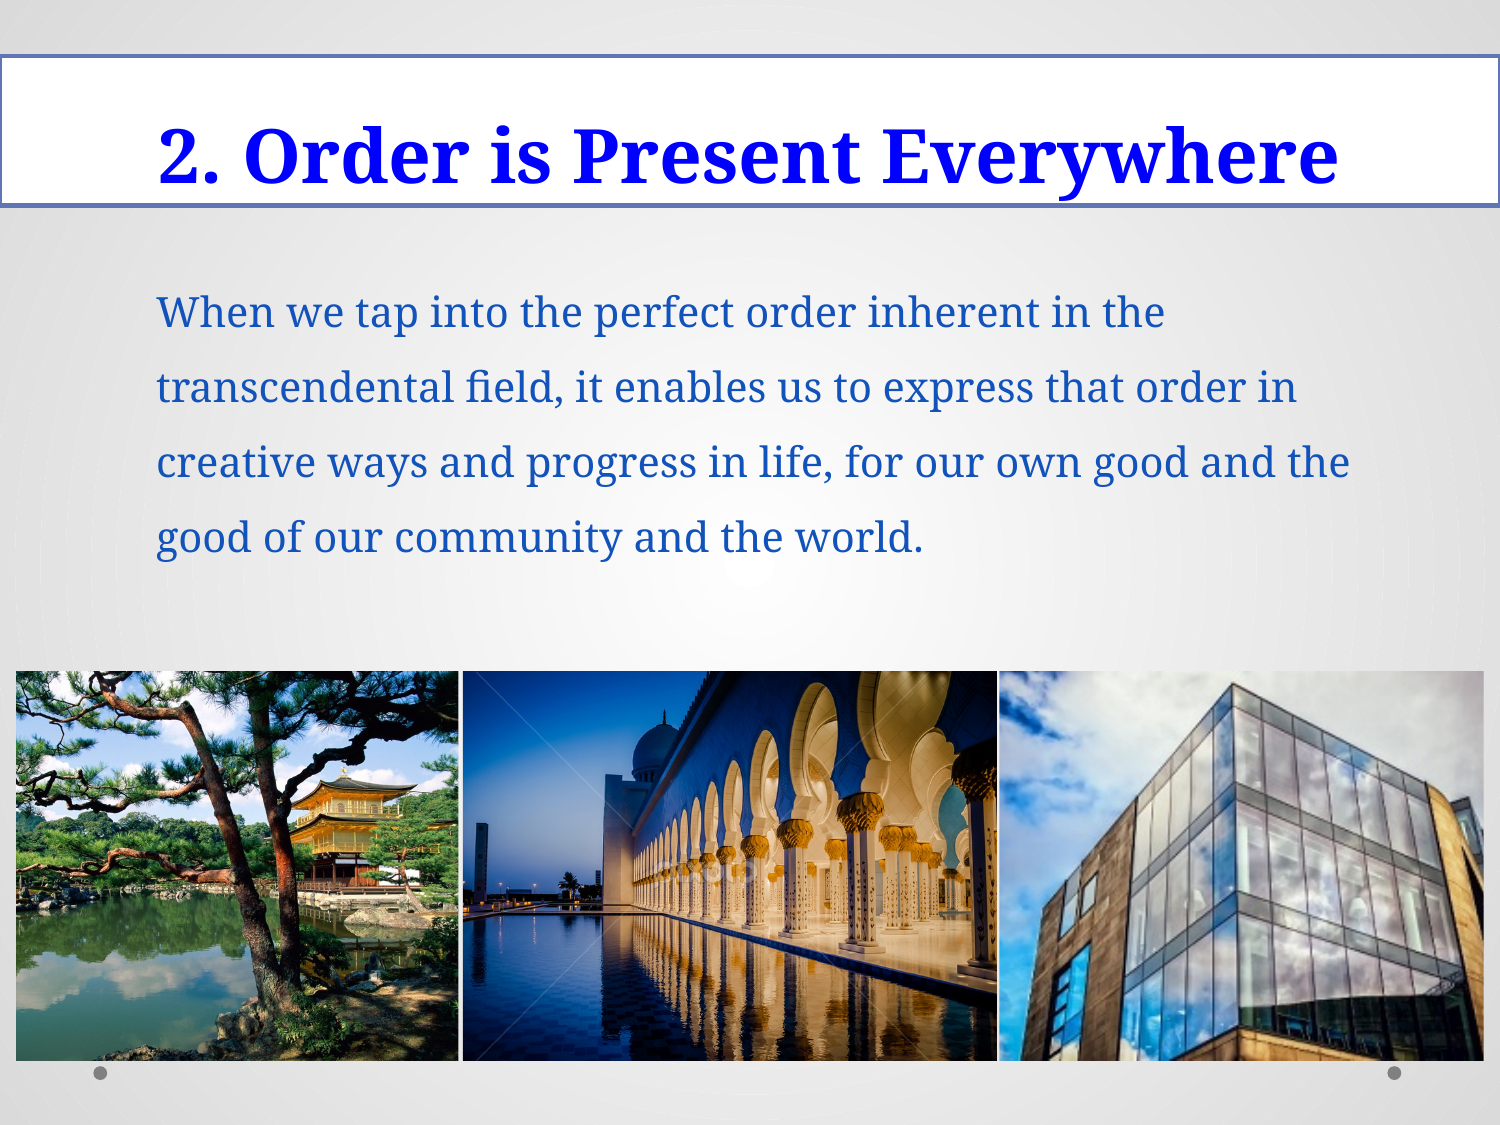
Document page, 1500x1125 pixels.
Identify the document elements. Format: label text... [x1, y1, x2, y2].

text_box When we tap into the perfect order inherent in the transcendental field, it enables us to express that order in creative ways and progress in life, for our own good and the good of our community and the world. [122, 253, 1426, 569]
text_box 2. Order is Present Everywhere [0, 54, 1500, 208]
picture [462, 671, 1484, 1061]
picture [15, 671, 459, 1061]
